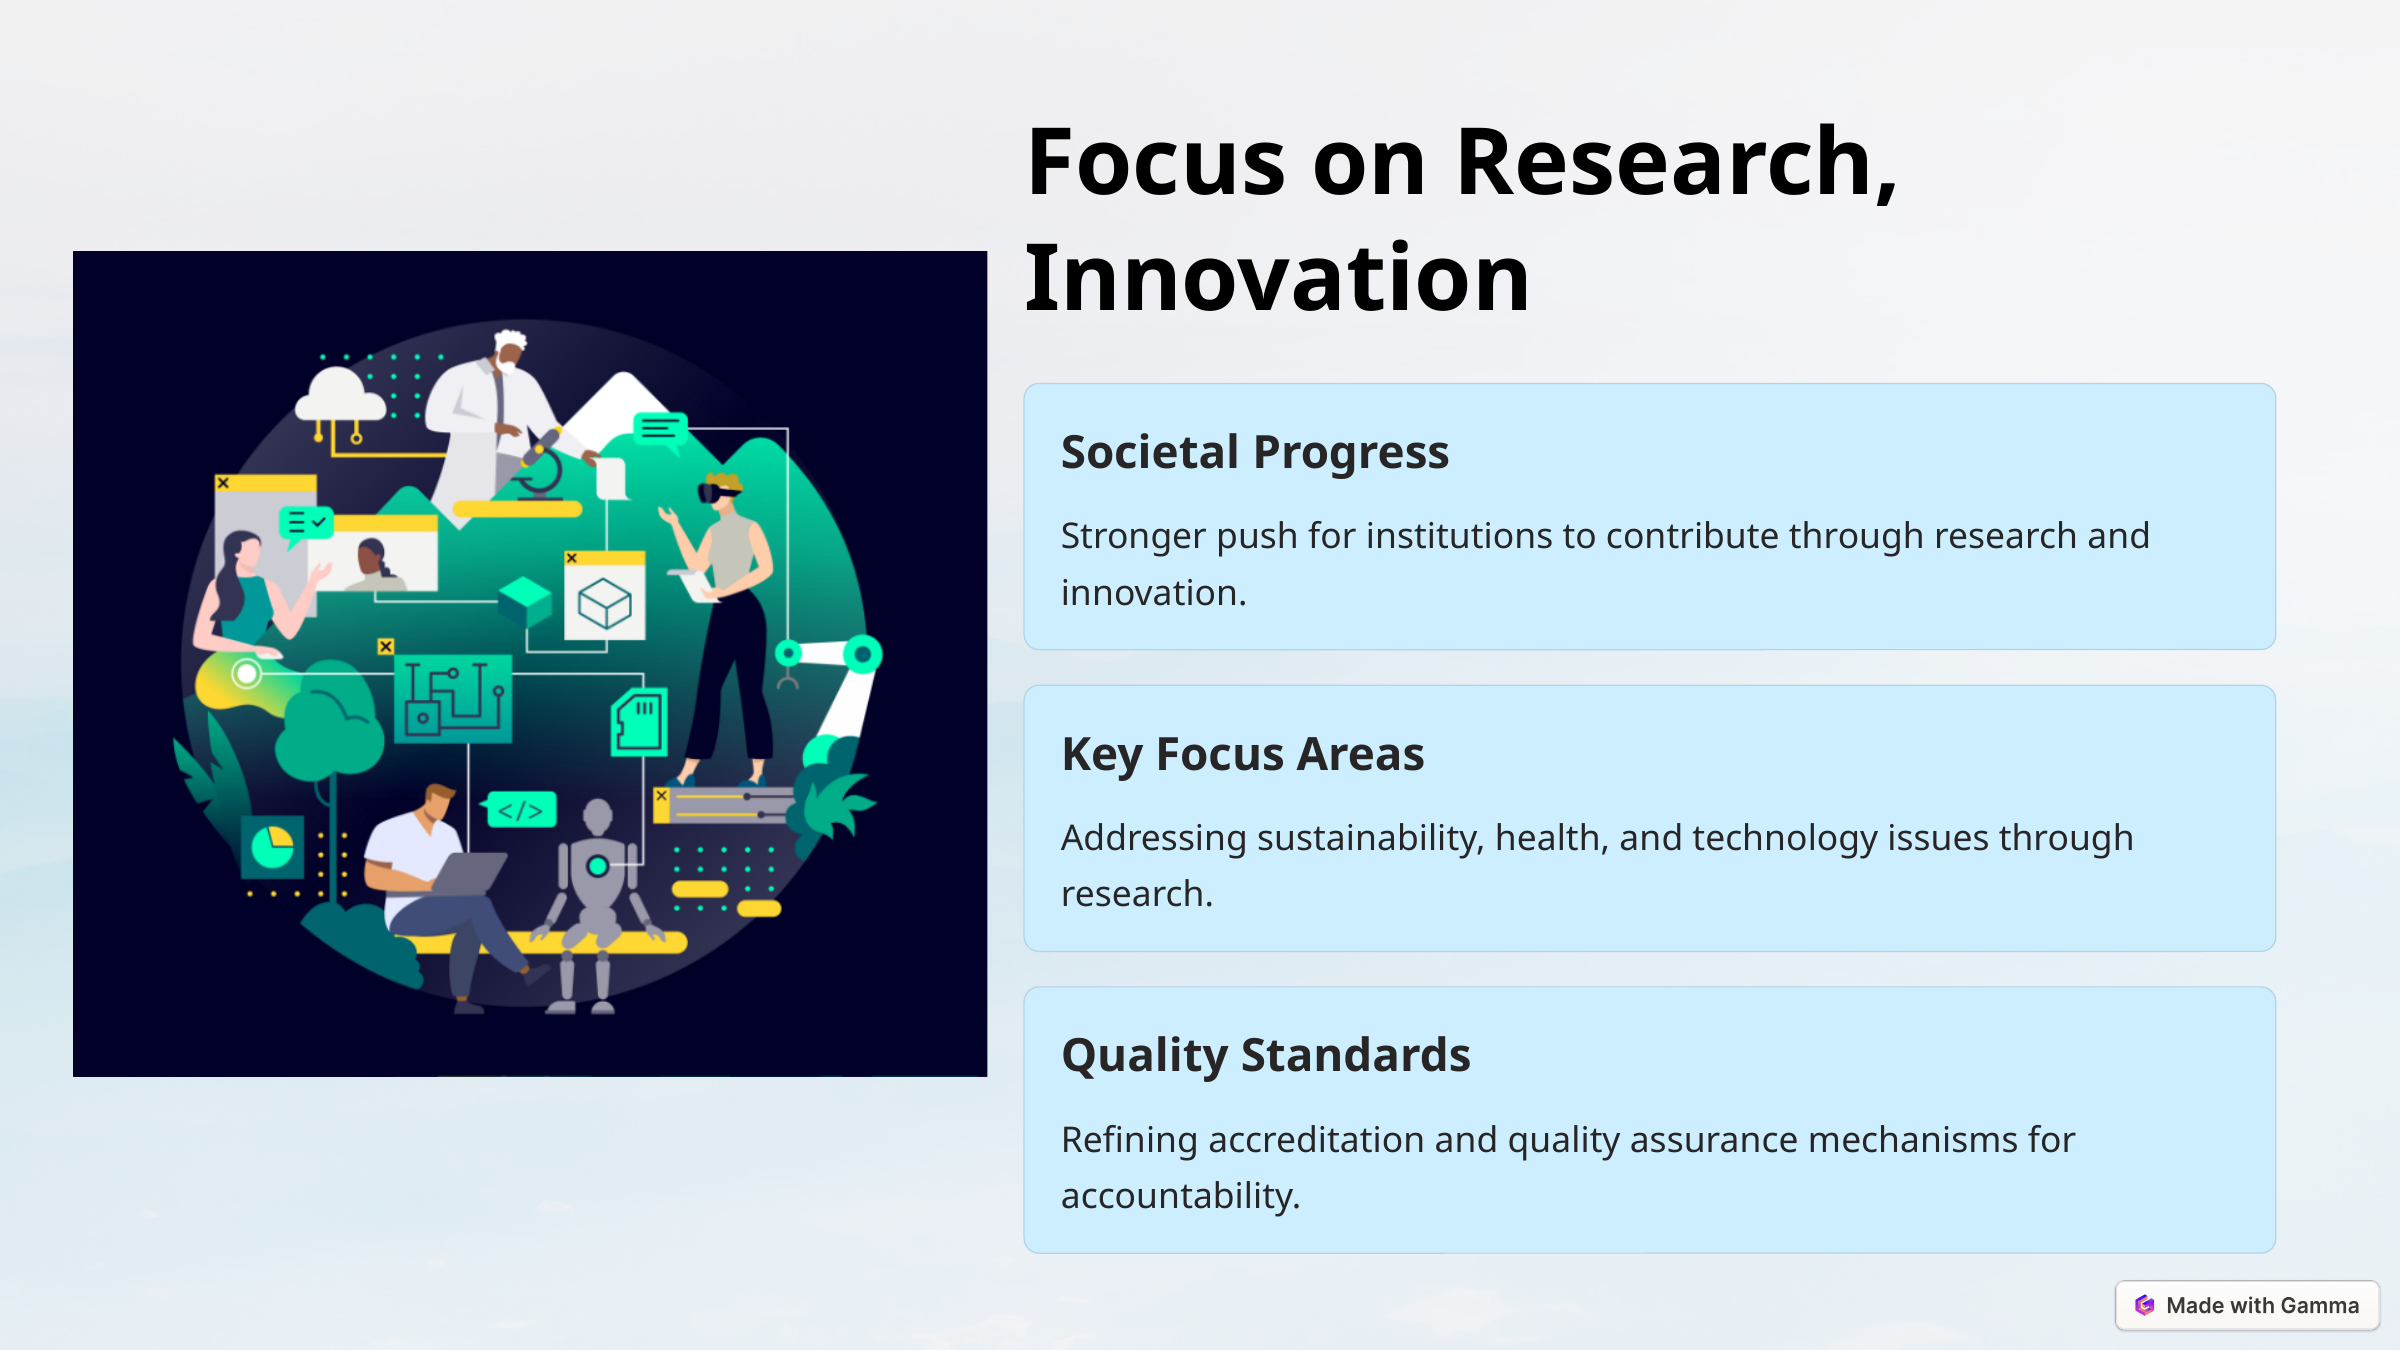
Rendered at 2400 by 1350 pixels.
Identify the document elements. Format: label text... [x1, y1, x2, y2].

picture [2106, 1271, 2389, 1339]
picture [73, 251, 988, 1077]
text_box Stronger push for institutions to contribute through research and innovation. [1060, 499, 2240, 613]
text_box [1024, 383, 2276, 650]
text_box Refining accreditation and quality assurance mechanisms for accountability. [1060, 1102, 2240, 1217]
text_box [1024, 685, 2276, 952]
text_box Quality Standards [1060, 1023, 1527, 1082]
text_box Societal Progress [1060, 420, 1527, 479]
text_box Addressing sustainability, health, and technology issues through research. [1060, 801, 2240, 915]
text_box Key Focus Areas [1060, 721, 1527, 780]
text_box [1024, 986, 2276, 1254]
text_box Focus on Research, Innovation [1024, 97, 2276, 331]
